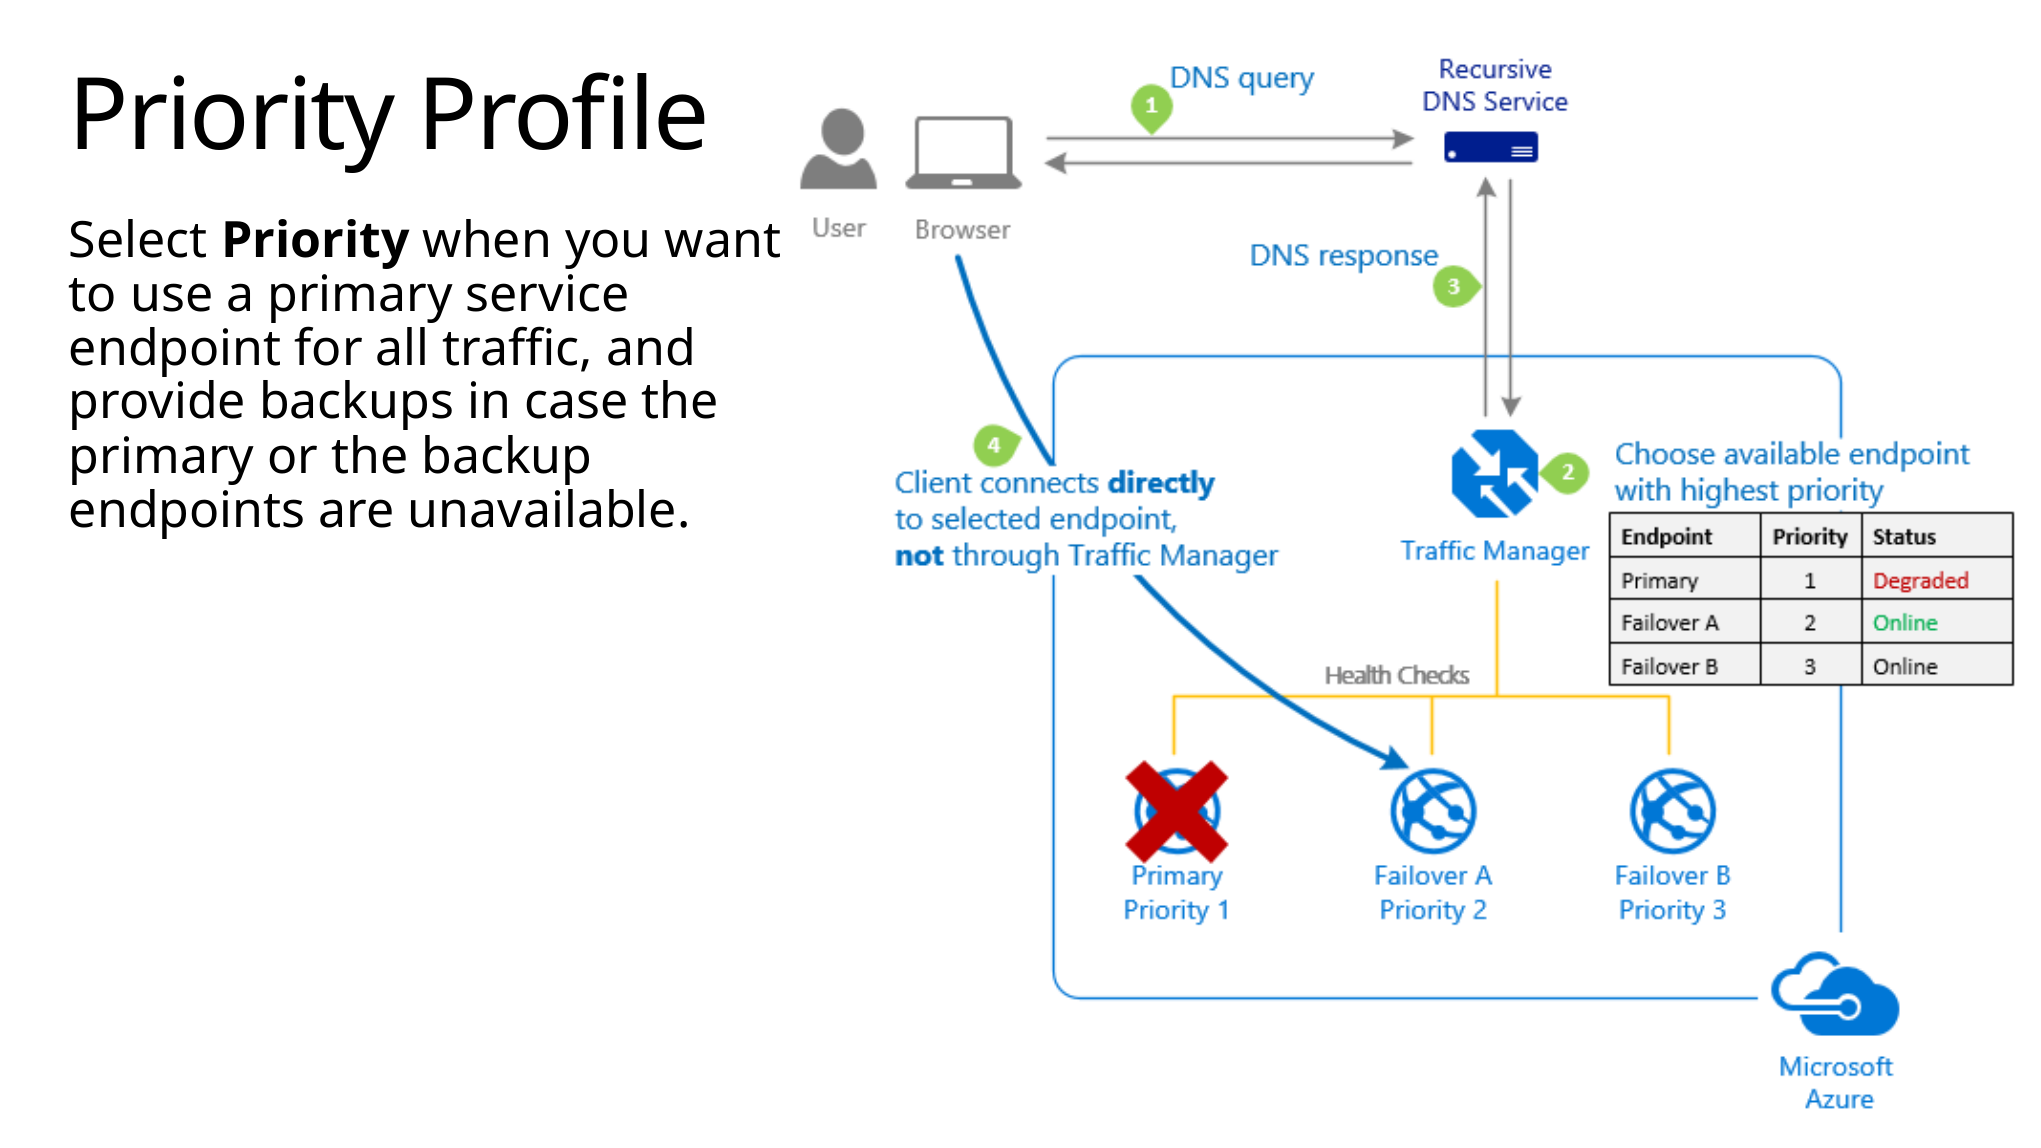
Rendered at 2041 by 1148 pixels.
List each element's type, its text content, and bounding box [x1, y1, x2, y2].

list Select Priority when you want to use a primary service endpoint for all traffic, and provide backups in case the primary or the backup endpoints are unavailable. [45, 198, 797, 1085]
picture [797, 48, 2024, 1122]
title Priority Profile [45, 48, 797, 198]
